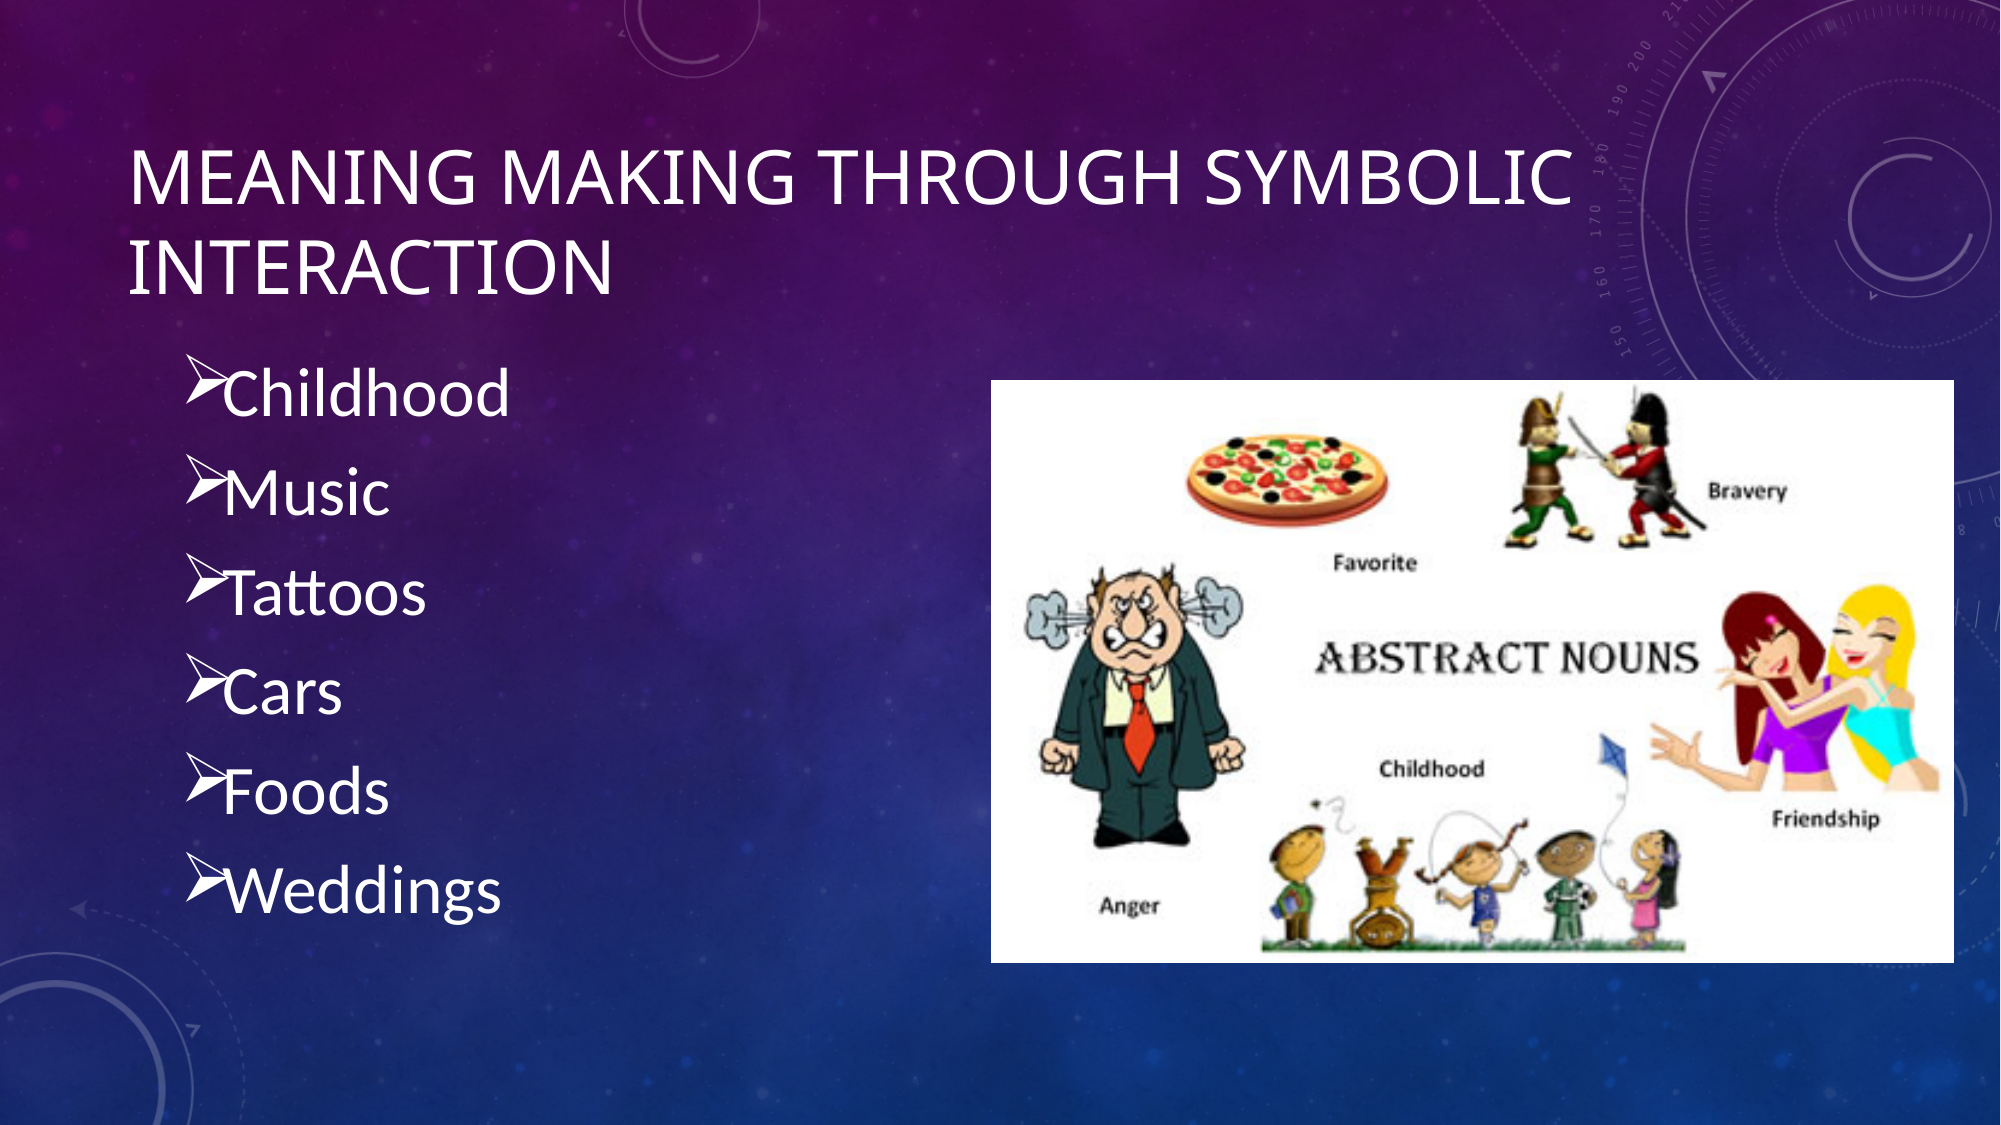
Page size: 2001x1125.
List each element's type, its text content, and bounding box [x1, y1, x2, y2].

list Childhood Music Tattoos Cars Foods Weddings [165, 338, 1213, 938]
title Meaning making through symbolic interaction [112, 99, 1933, 339]
picture [0, 0, 2001, 1125]
